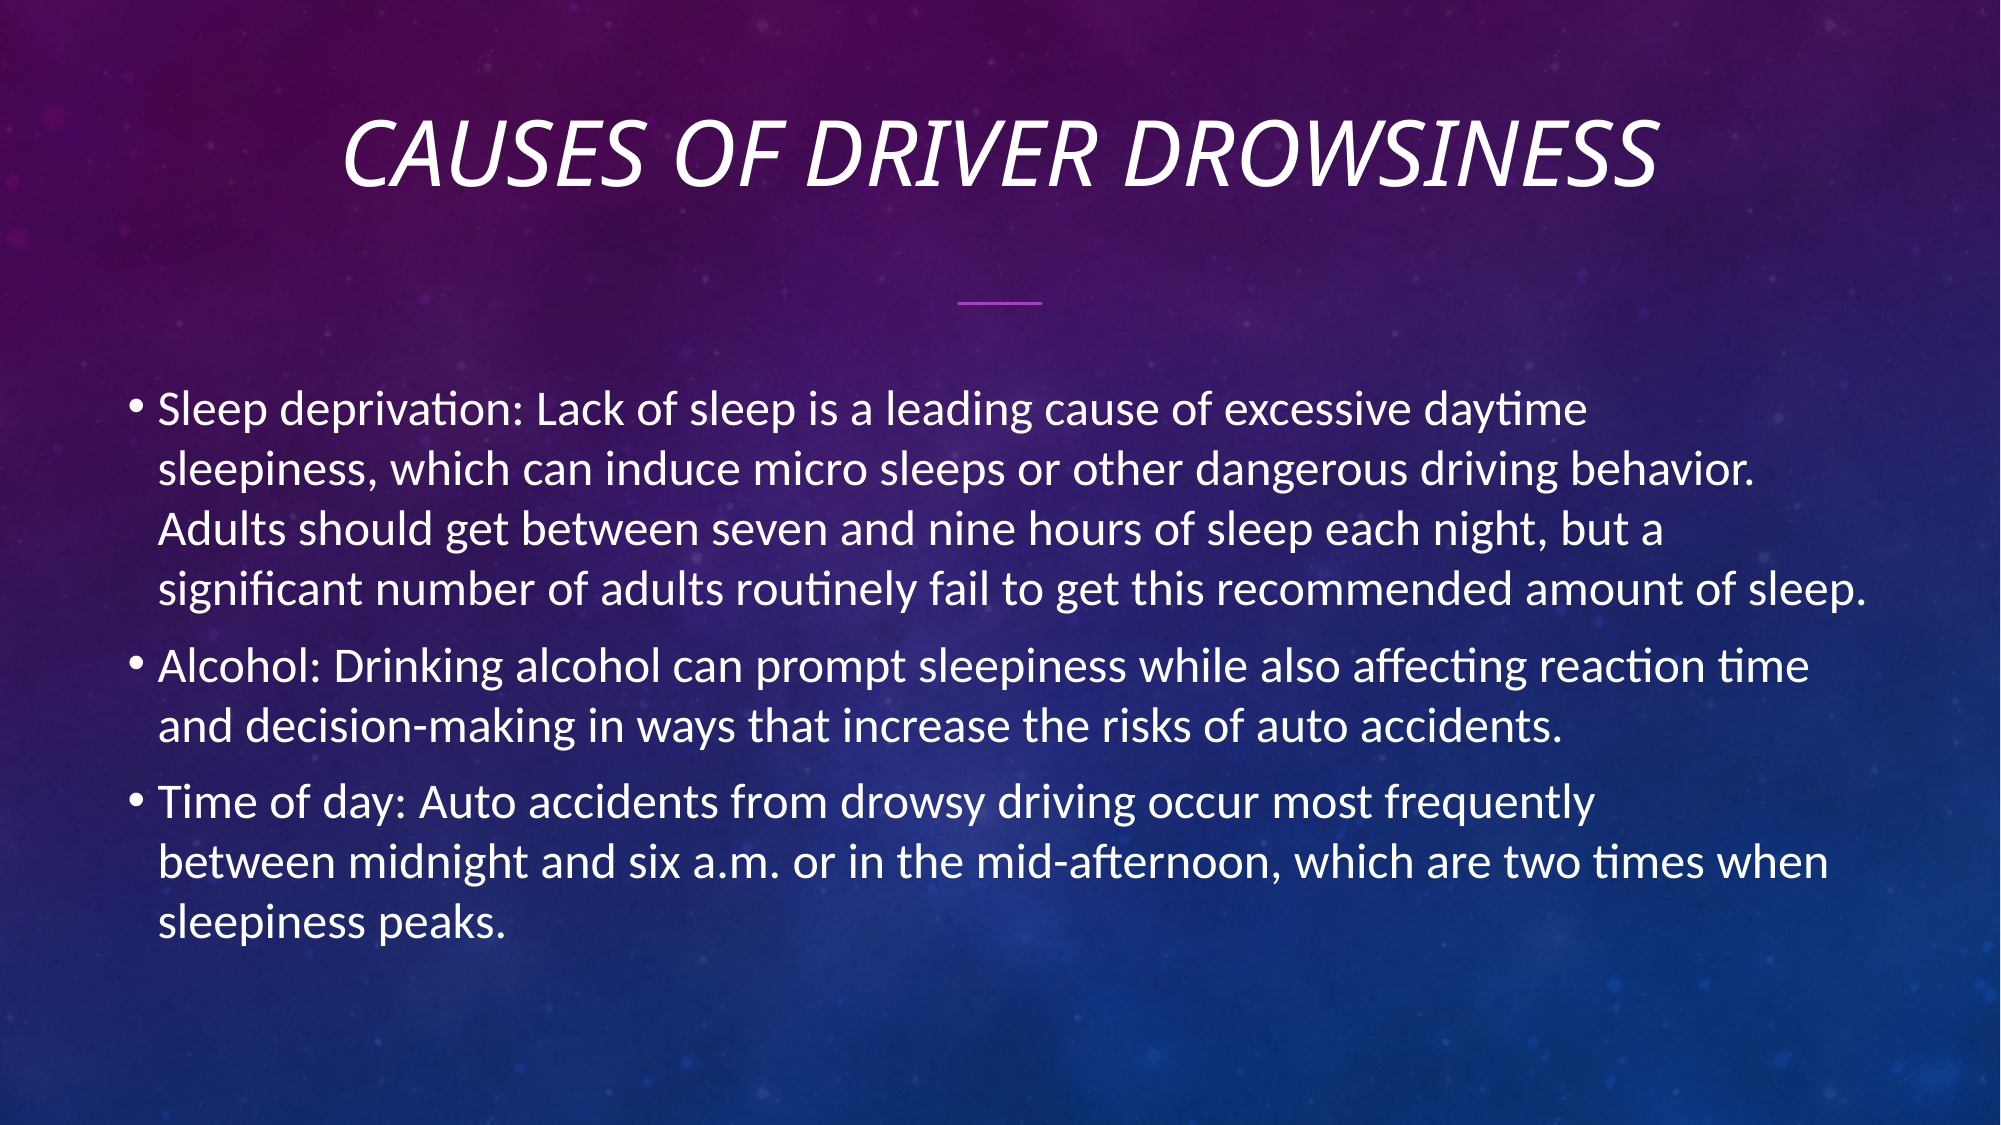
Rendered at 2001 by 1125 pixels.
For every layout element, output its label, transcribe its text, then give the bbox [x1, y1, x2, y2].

list Sleep deprivation: Lack of sleep is a leading cause of excessive daytime sleepiness, which can induce micro sleeps or other dangerous driving behavior. Adults should get between seven and nine hours of sleep each night, but a significant number of adults routinely fail to get this recommended amount of sleep. Alcohol: Drinking alcohol can prompt sleepiness while also affecting reaction time and decision-making in ways that increase the risks of auto accidents. Time of day: Auto accidents from drowsy driving occur most frequently between midnight and six a.m. or in the mid-afternoon, which are two times when sleepiness peaks. [112, 368, 1888, 950]
text_box [0, 0, 2000, 1125]
title Causes of Driver Drowsiness [112, 87, 1888, 281]
